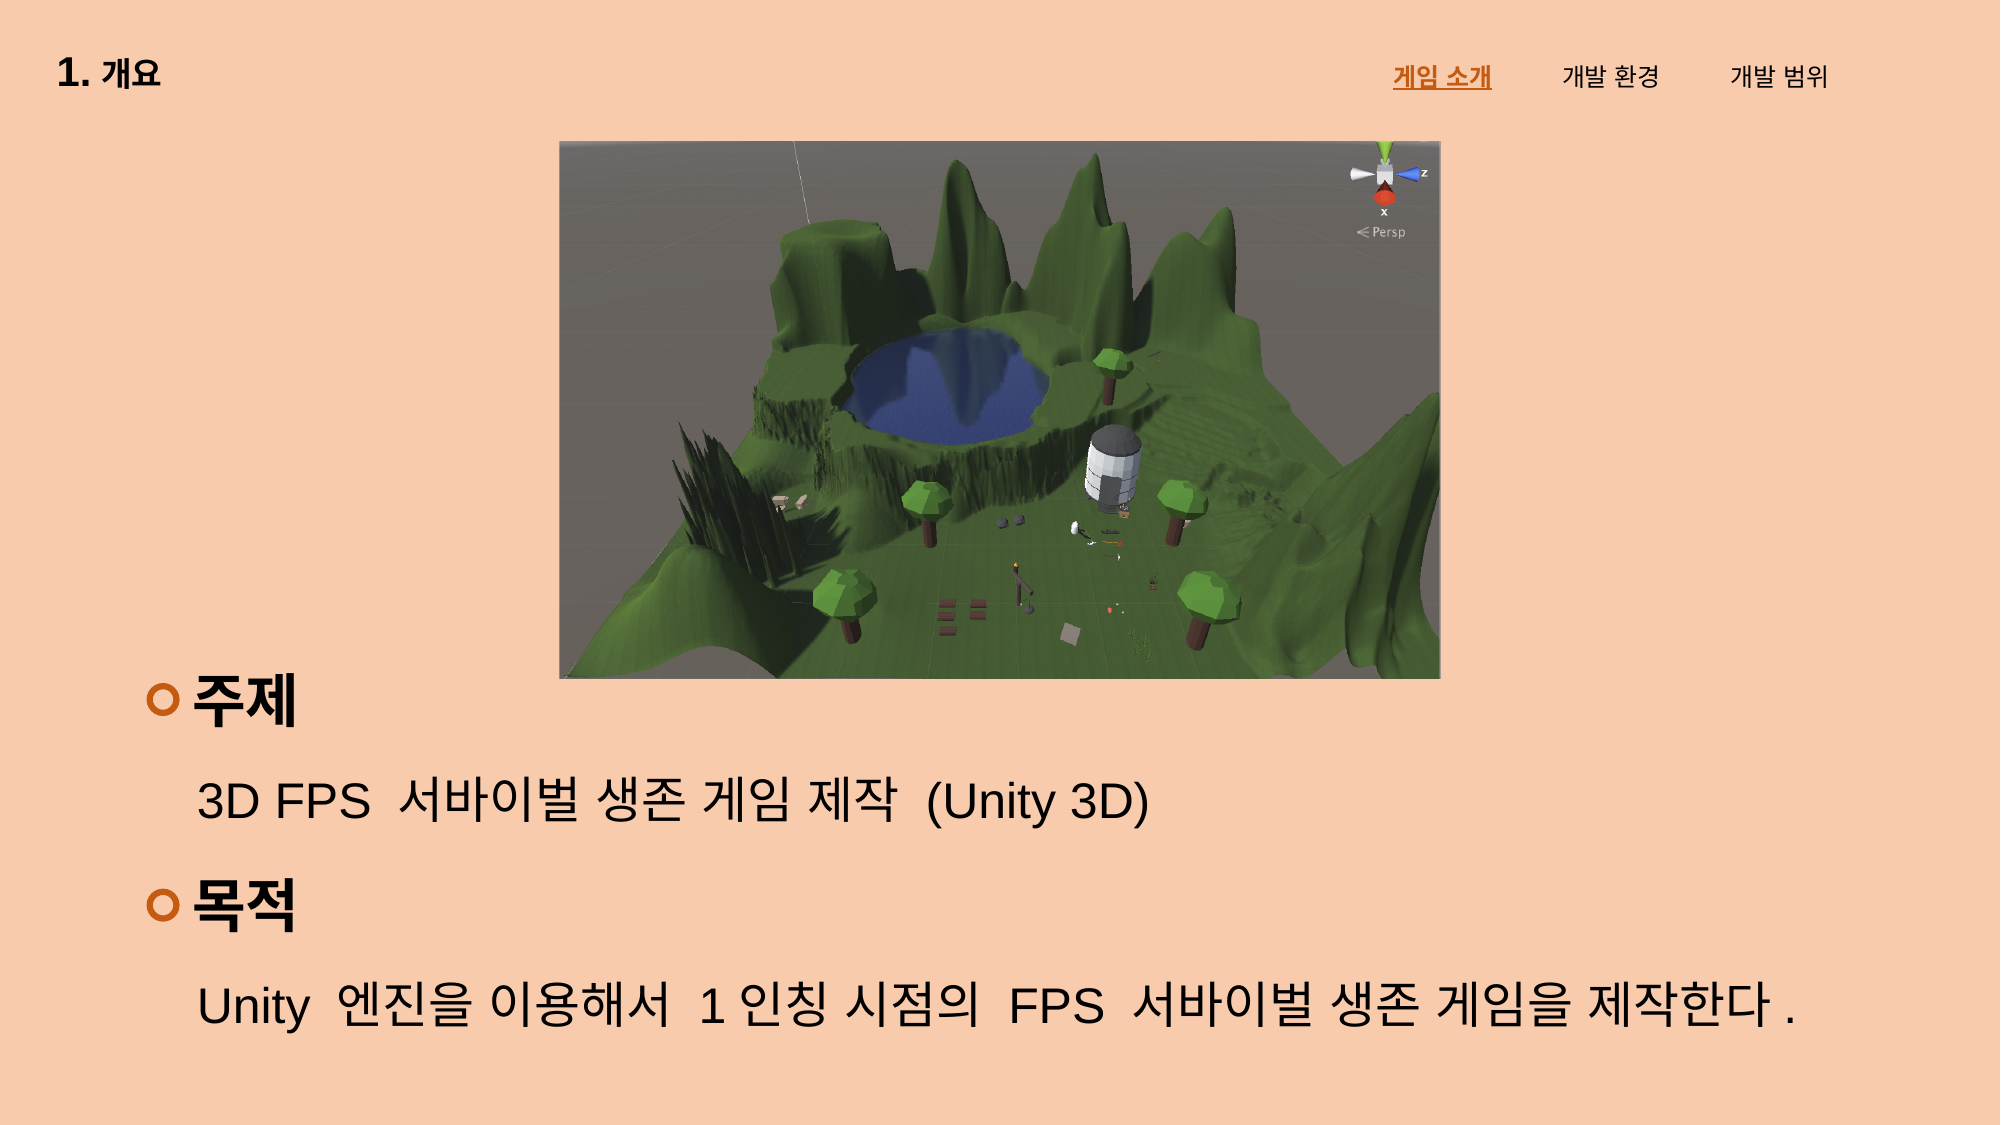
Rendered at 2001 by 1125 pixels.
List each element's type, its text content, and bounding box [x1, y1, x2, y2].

text_box [148, 890, 178, 920]
text_box 게임 소개 개발 환경 개발 범위 [1378, 53, 1958, 99]
text_box 목적 [177, 862, 436, 947]
text_box 3D FPS 서바이벌 생존 게임 제작 (Unity 3D) [182, 760, 2000, 836]
picture [559, 141, 1441, 679]
text_box 주제 [177, 656, 436, 742]
text_box Unity 엔진을 이용해서 1인칭 시점의 FPS 서바이벌 생존 게임을 제작한다. [182, 966, 2000, 1042]
text_box 1.개요 [41, 37, 423, 103]
text_box [148, 685, 178, 714]
